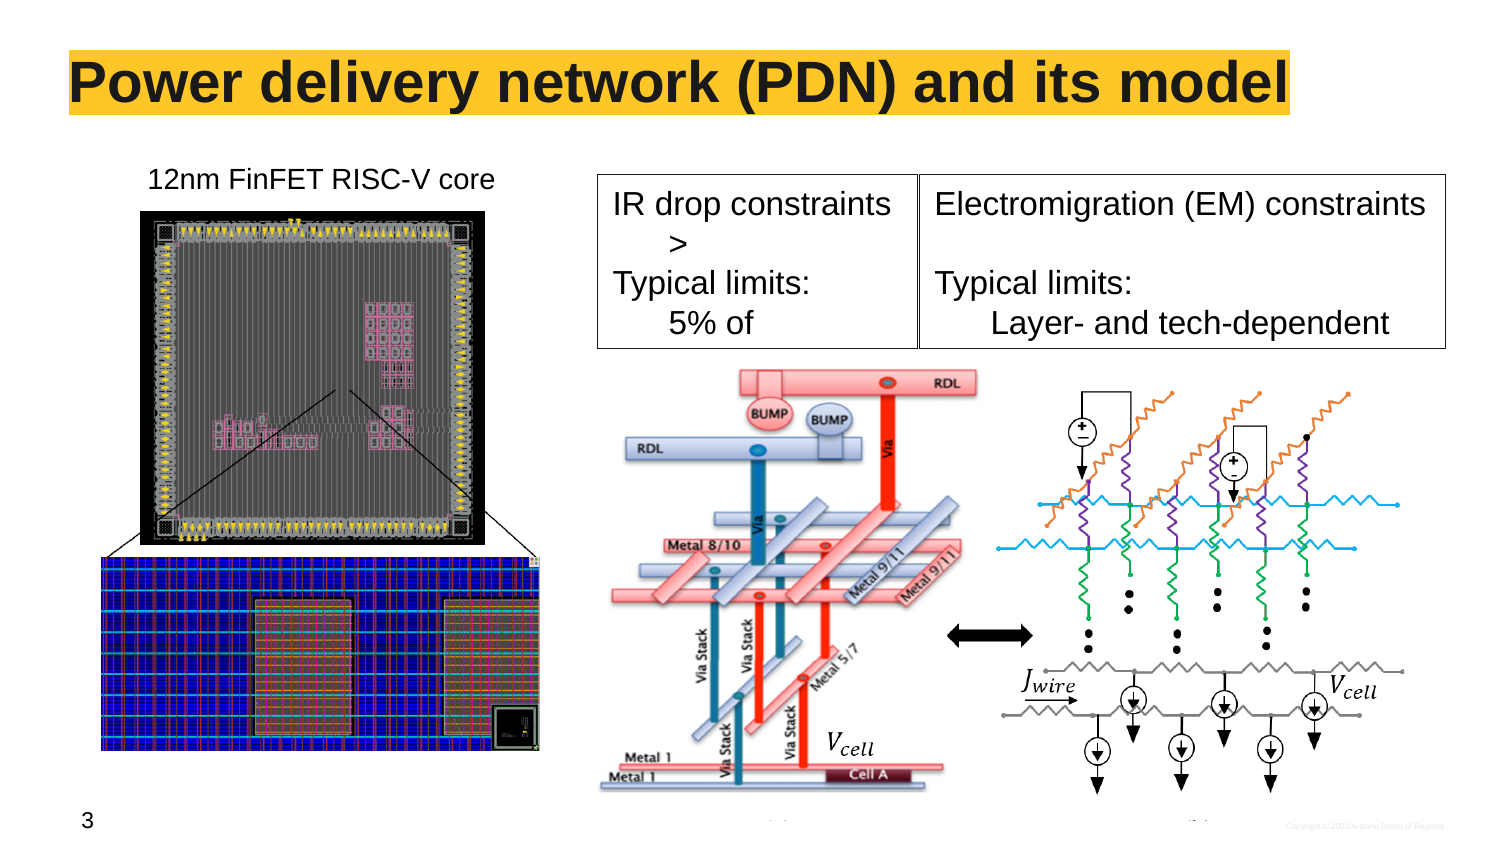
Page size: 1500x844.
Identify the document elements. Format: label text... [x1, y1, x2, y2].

text_box 12nm FinFET RISC-V core [132, 153, 516, 204]
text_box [597, 174, 1446, 352]
title Power delivery network (PDN) and its model [68, 52, 1449, 125]
picture [597, 352, 1405, 821]
picture [100, 211, 540, 751]
